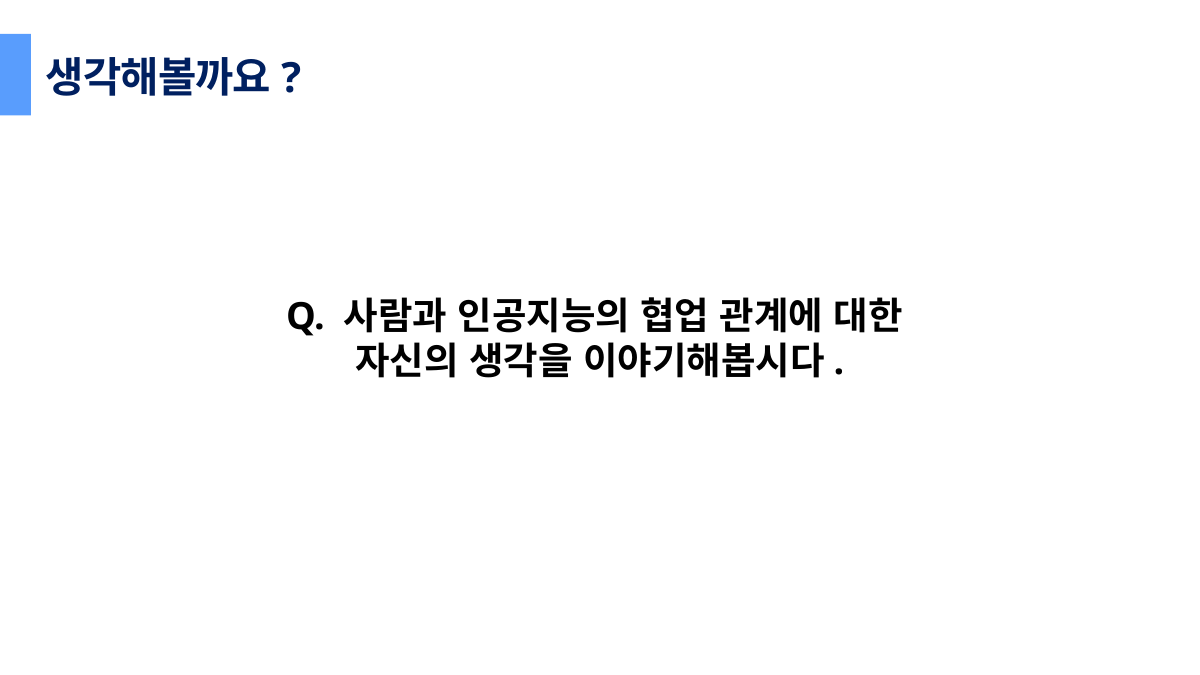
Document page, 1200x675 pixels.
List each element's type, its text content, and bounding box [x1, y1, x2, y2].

text_box [0, 33, 32, 116]
text_box Q. 사람과 인공지능의 협업 관계에 대한 자신의 생각을 이야기해봅시다. [27, 284, 1173, 390]
text_box 생각해볼까요? [32, 43, 712, 109]
